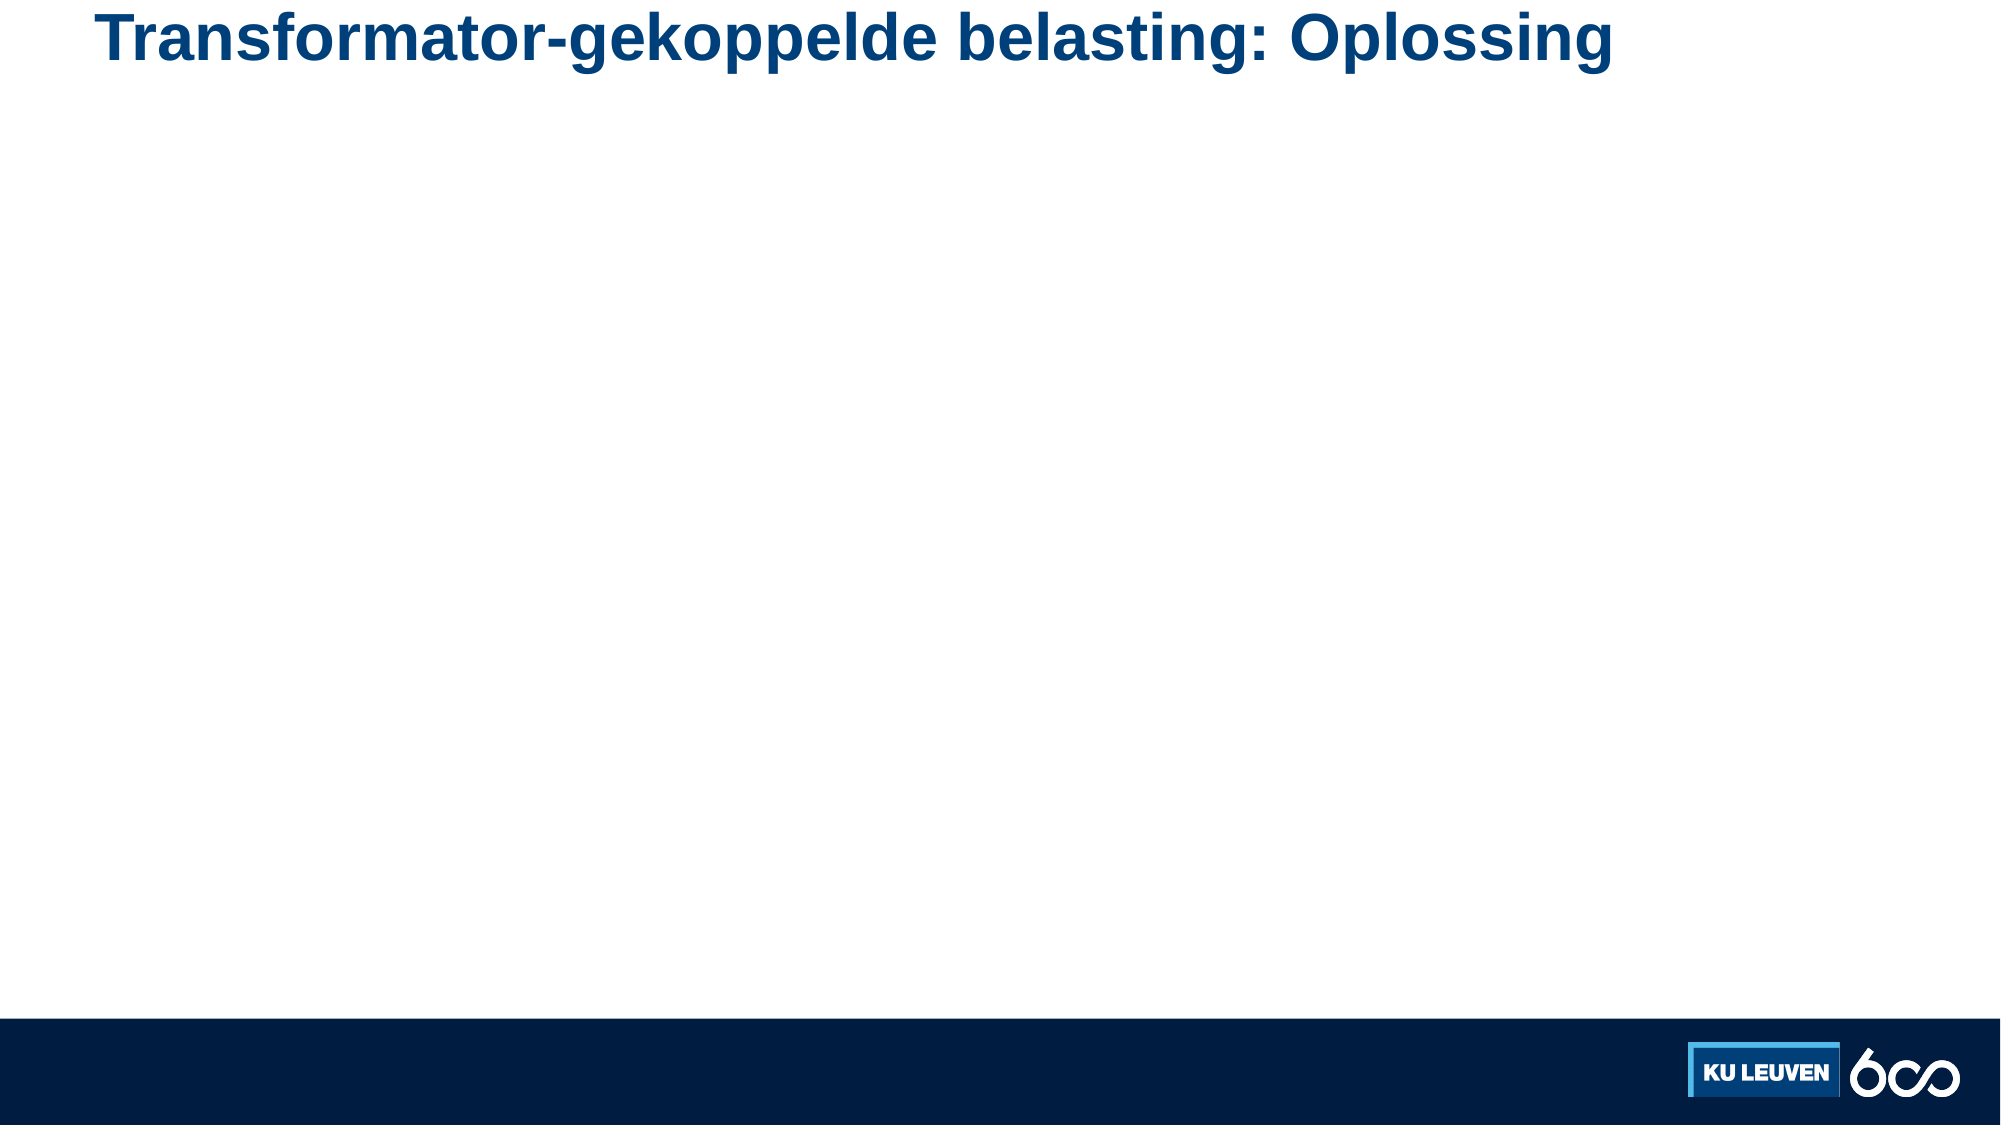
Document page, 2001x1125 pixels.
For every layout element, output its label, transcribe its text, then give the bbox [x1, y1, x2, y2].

title Transformator-gekoppelde belasting: Oplossing [94, 2, 1906, 110]
picture [1688, 1042, 1960, 1097]
